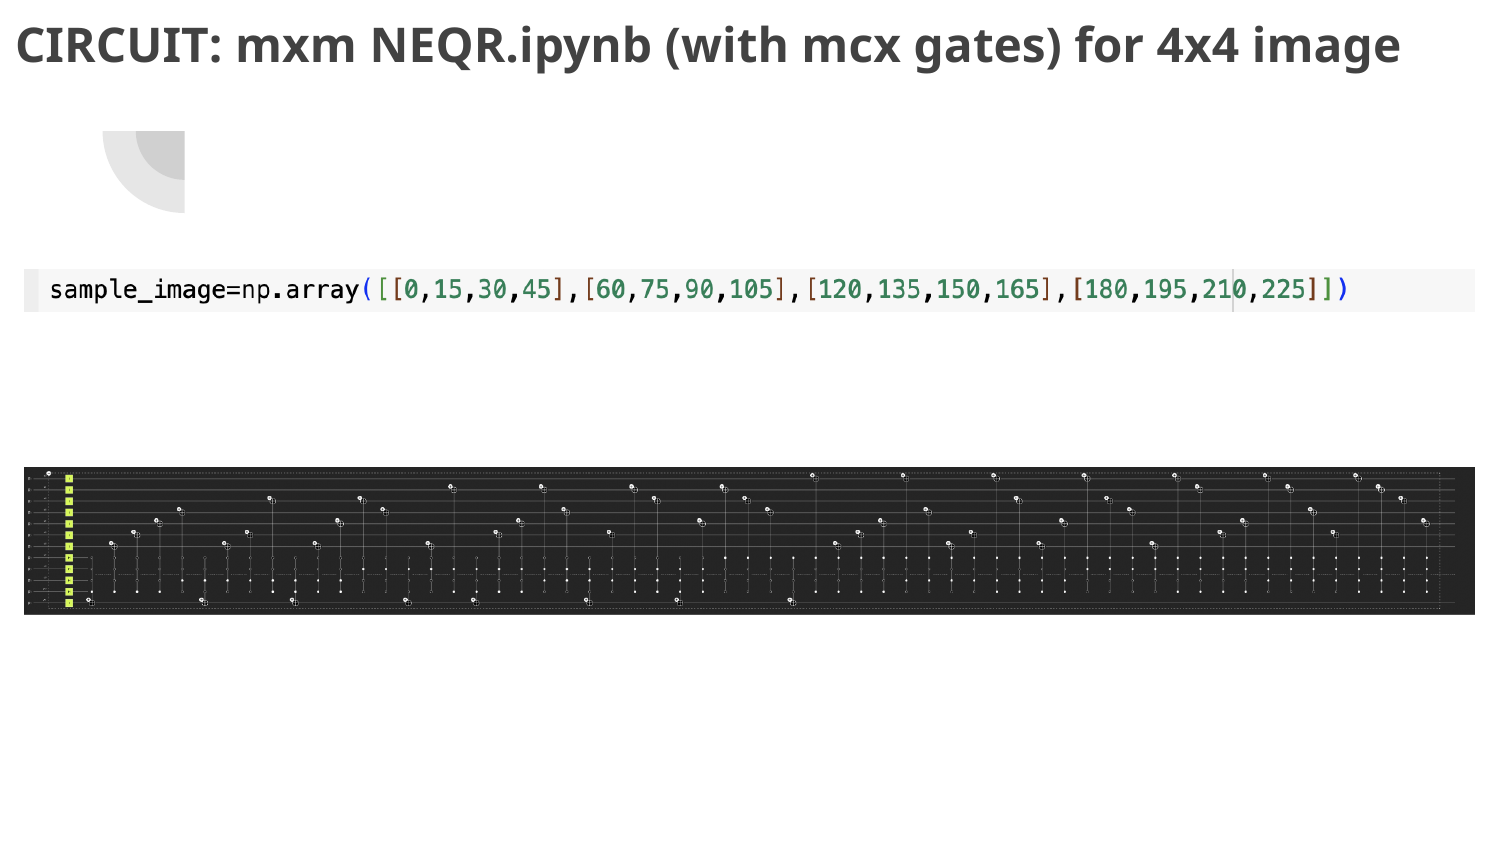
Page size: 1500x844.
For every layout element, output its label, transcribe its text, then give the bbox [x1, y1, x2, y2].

text_box CIRCUIT: mxm NEQR.ipynb (with mcx gates) for 4x4 image [0, 0, 1465, 88]
picture [24, 466, 1476, 616]
picture [24, 268, 1476, 312]
